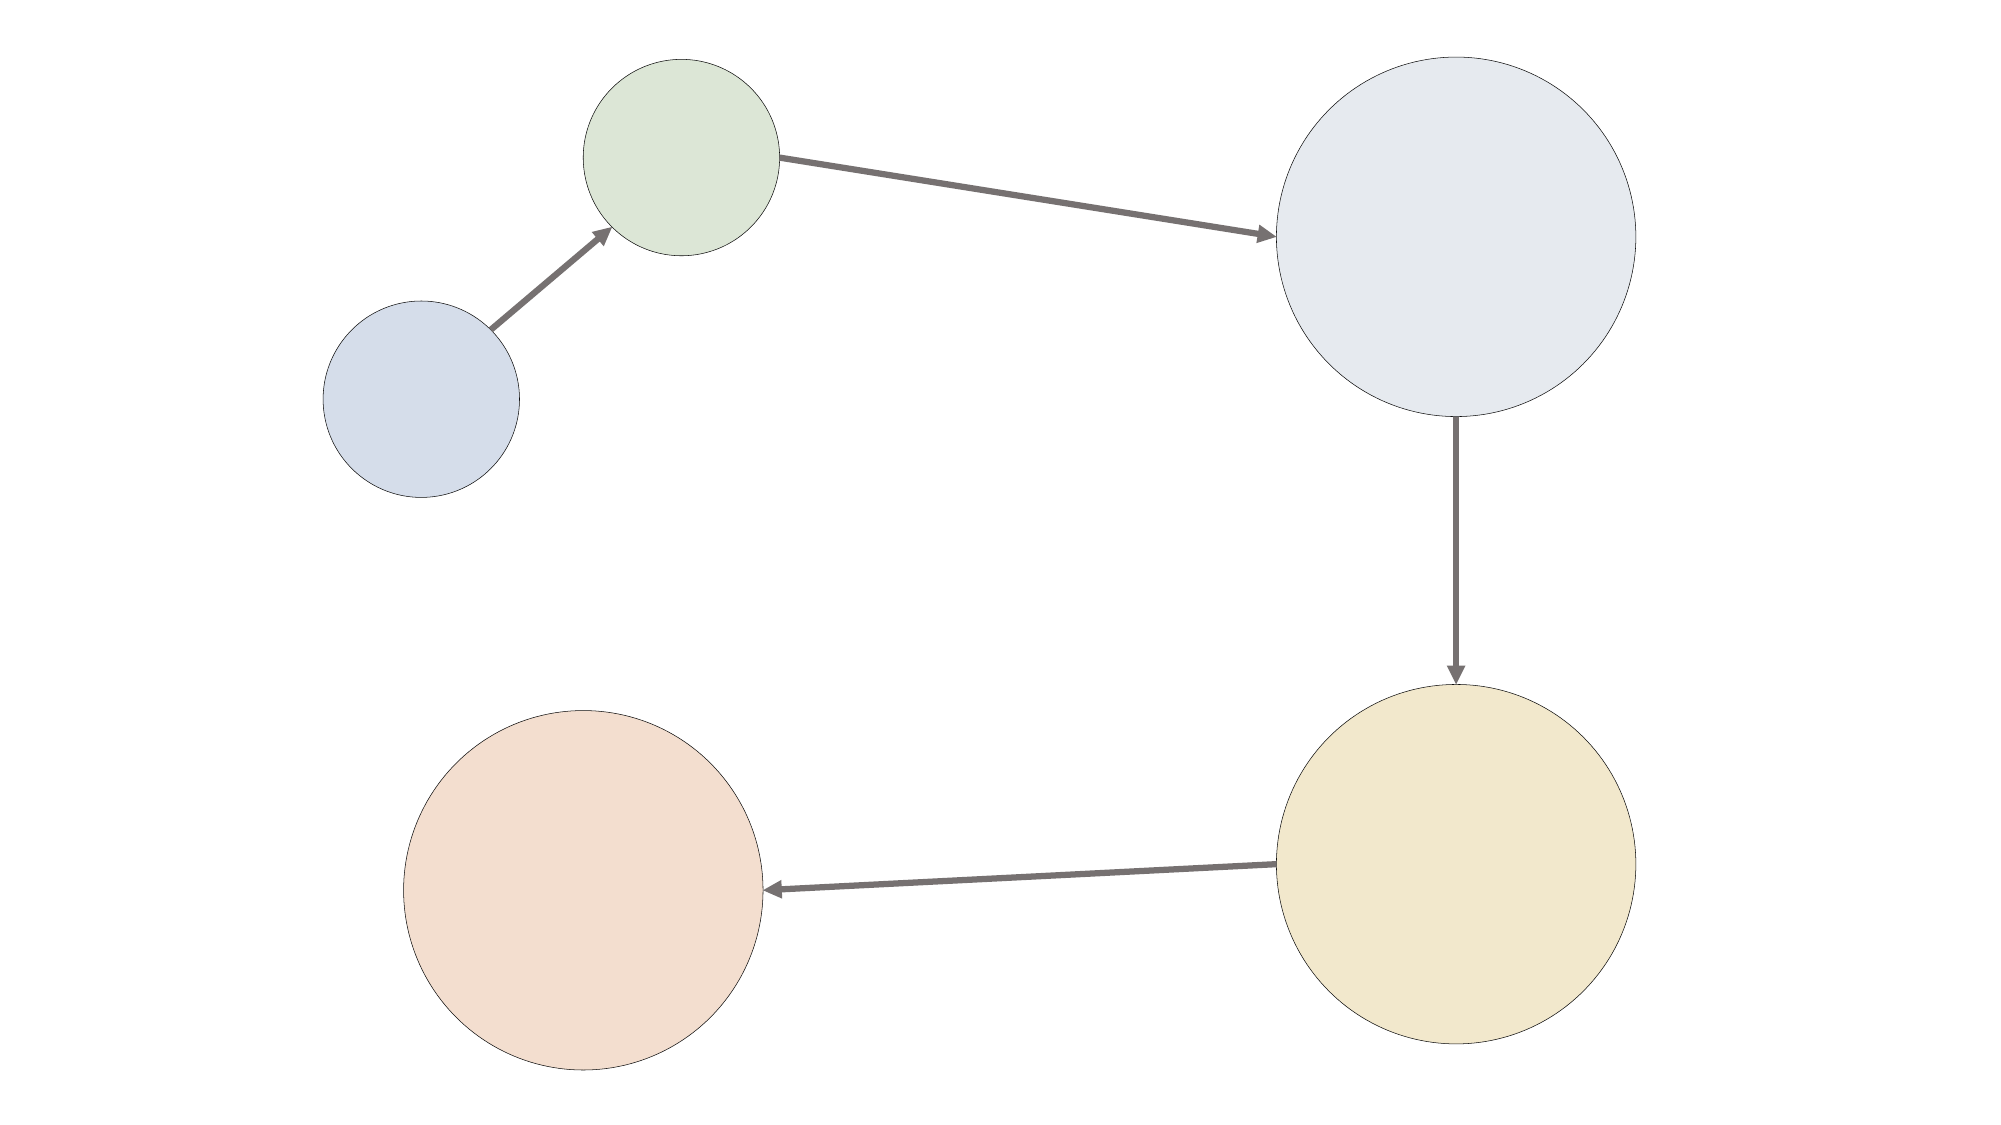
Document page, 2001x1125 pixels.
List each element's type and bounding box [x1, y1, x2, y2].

text_box [582, 58, 781, 257]
text_box [322, 299, 521, 499]
text_box [1275, 683, 1637, 1045]
text_box [763, 864, 1277, 891]
text_box [779, 157, 1277, 237]
text_box [1275, 56, 1637, 418]
text_box [402, 709, 765, 1072]
text_box [490, 227, 613, 330]
